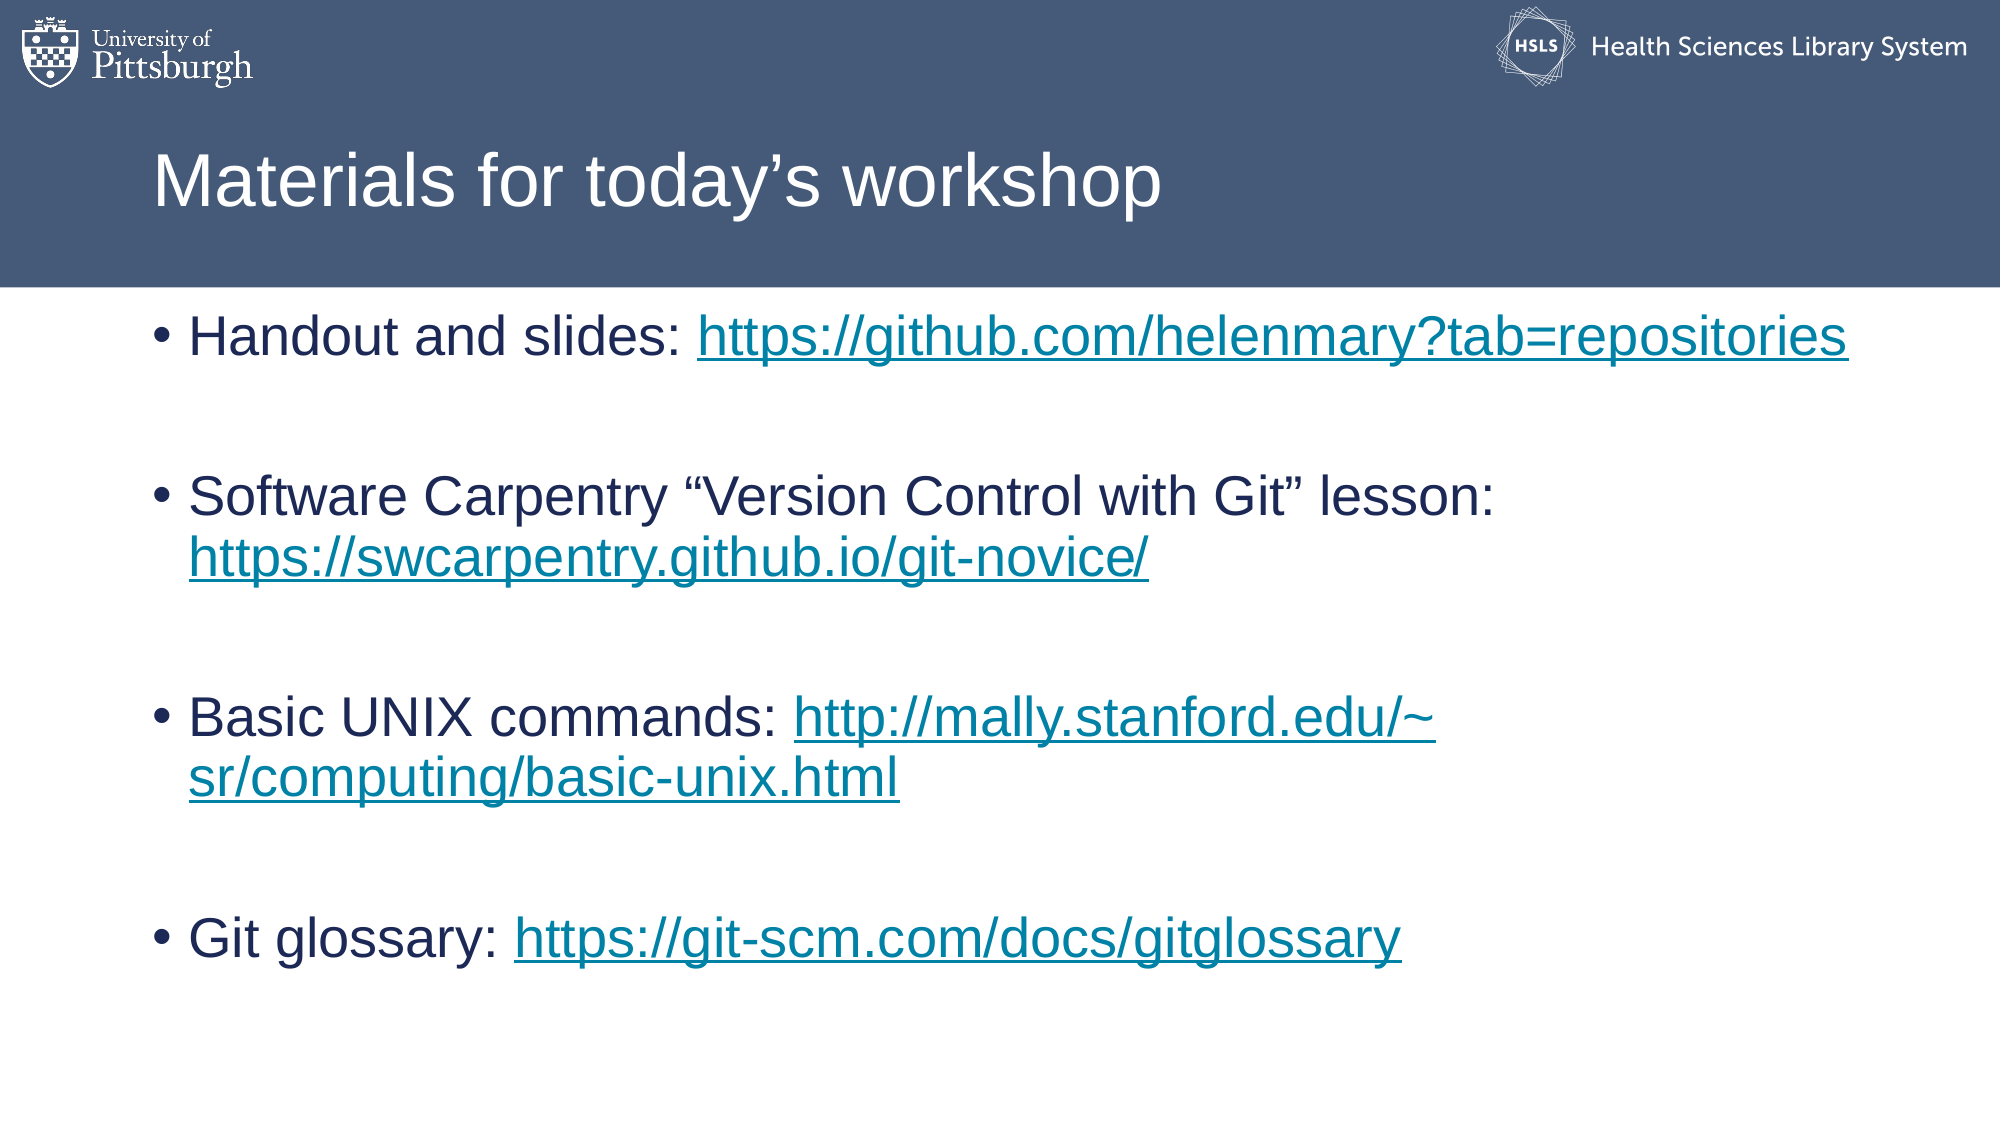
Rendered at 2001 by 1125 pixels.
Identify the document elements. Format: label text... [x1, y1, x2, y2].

picture [22, 17, 253, 88]
picture [1490, 5, 1972, 88]
title Materials for today’s workshop [137, 88, 1863, 278]
list Handout and slides: https://github.com/helenmary?tab=repositories Software Carpentry “Version Control with Git” lesson: https://swcarpentry.github.io/git-novice/ Basic UNIX commands: http://mally.stanford.edu/~sr/computing/basic-unix.html Git glossary: https://git-scm.com/docs/gitglossary [137, 299, 1863, 1014]
